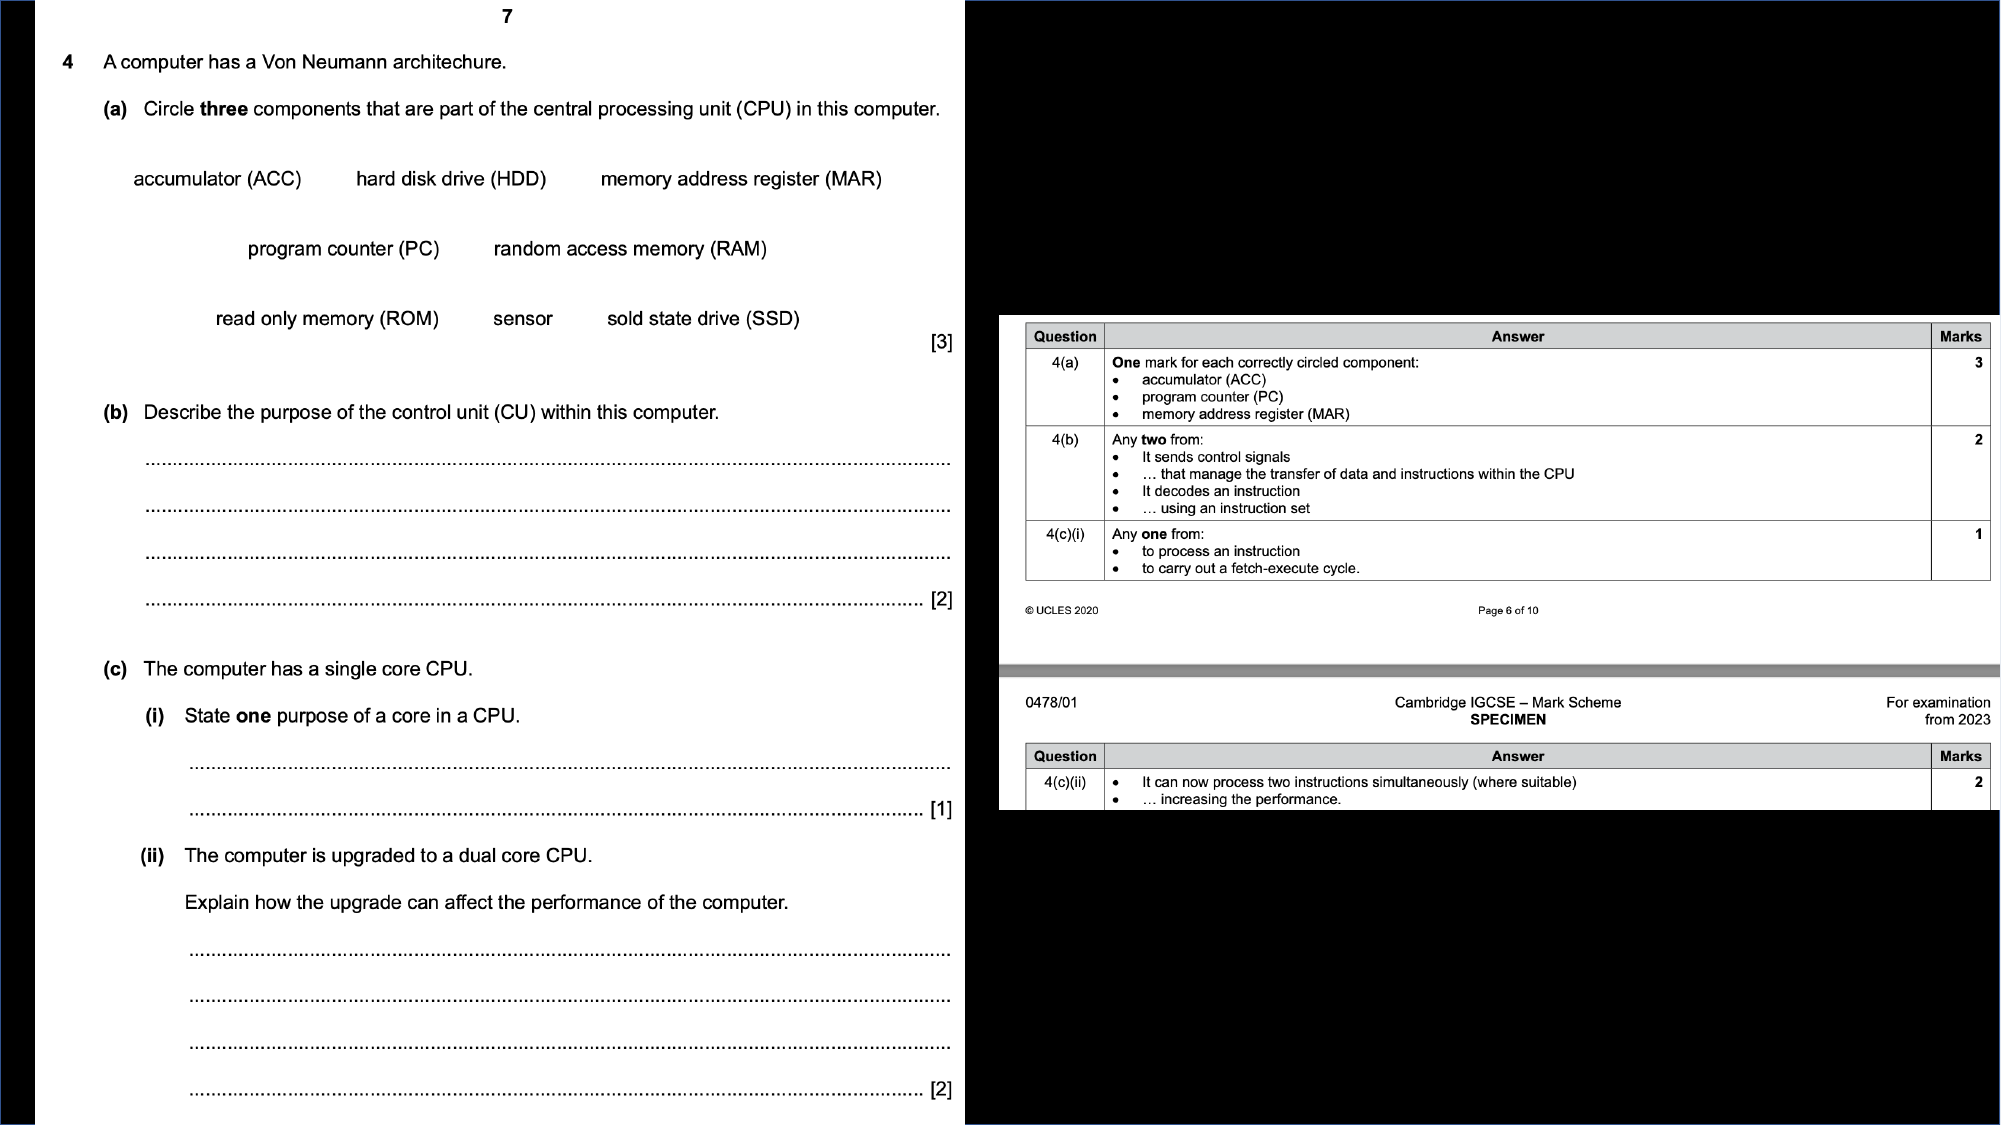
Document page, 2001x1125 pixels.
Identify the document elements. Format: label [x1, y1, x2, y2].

list [999, 315, 2000, 810]
list [35, 0, 965, 1125]
